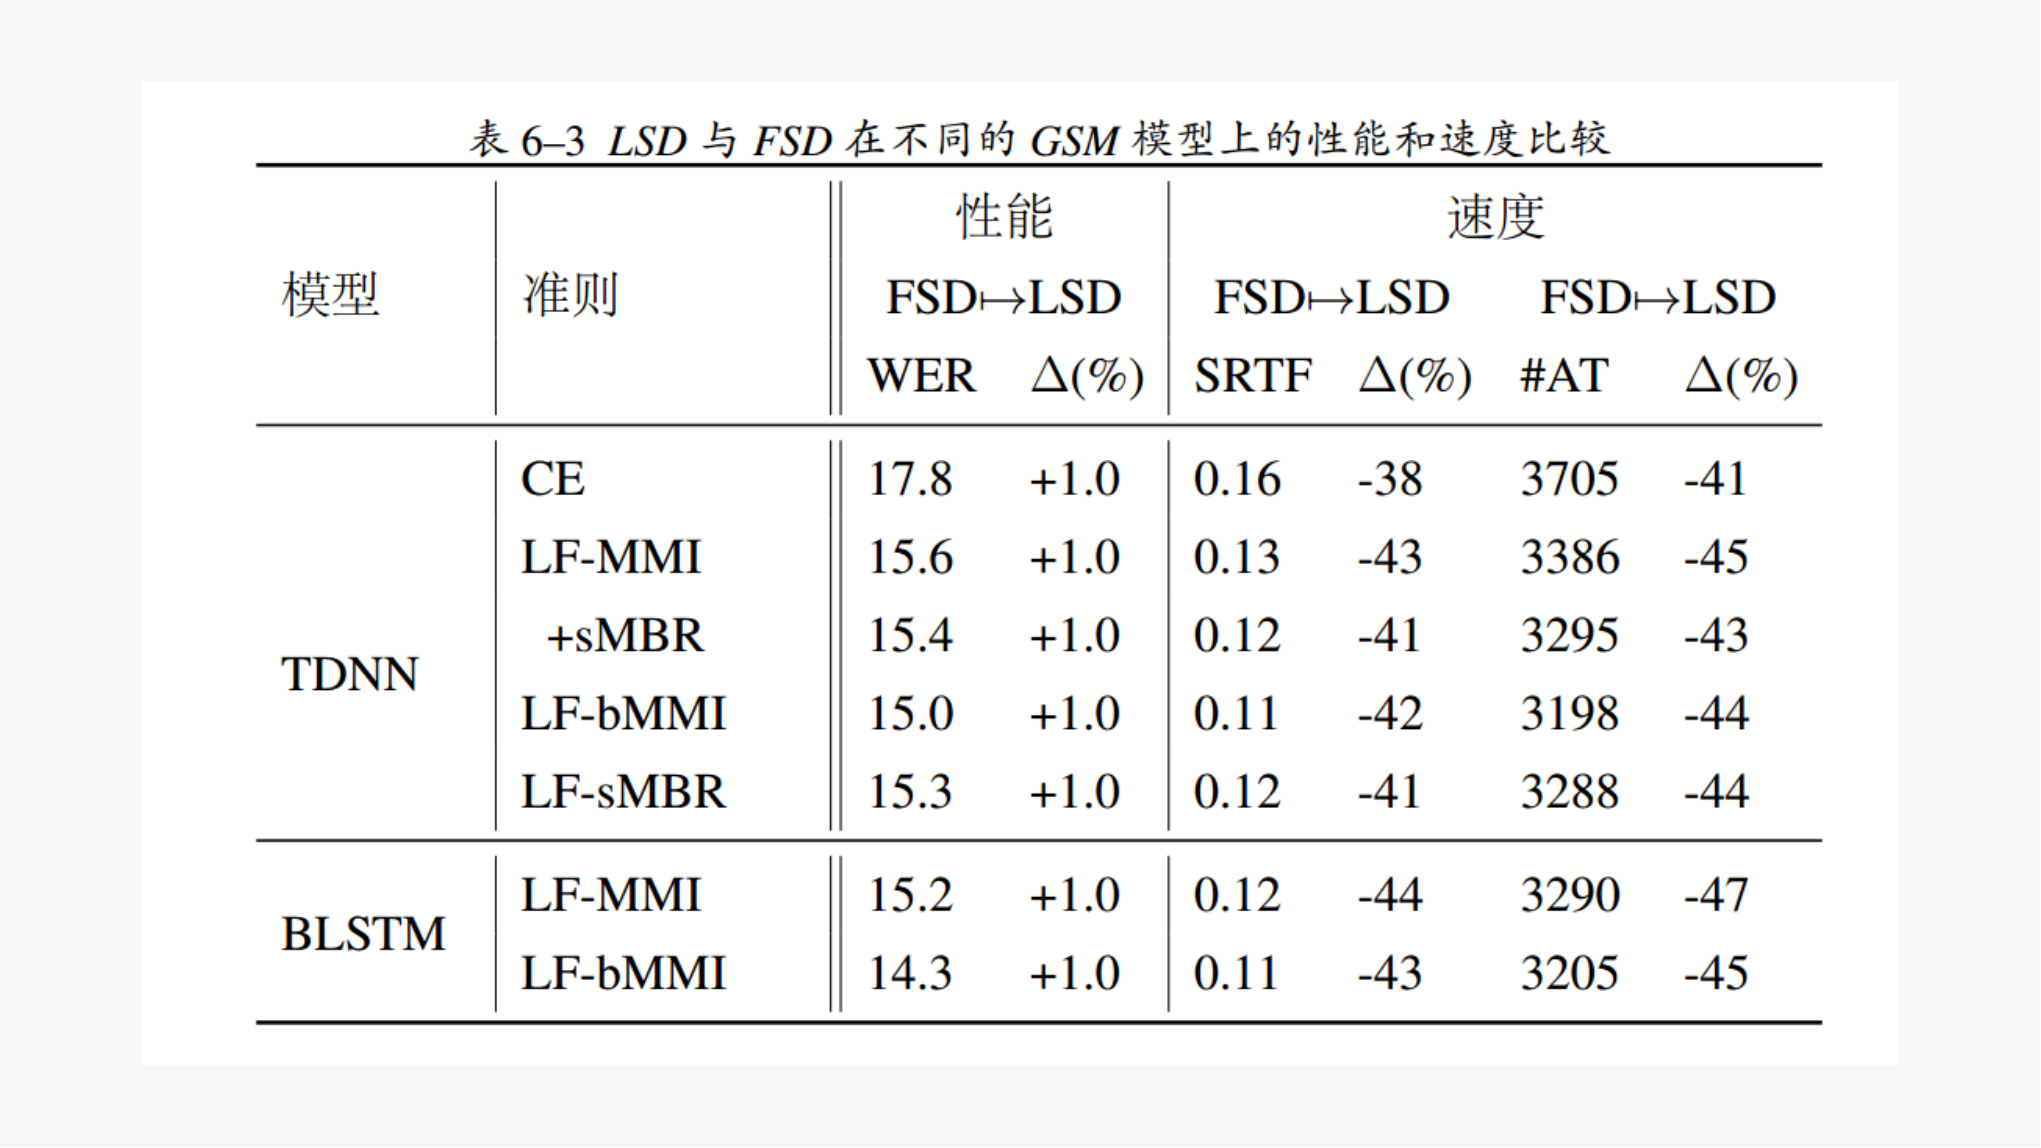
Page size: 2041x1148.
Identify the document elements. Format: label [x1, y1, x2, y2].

picture [142, 81, 1898, 1066]
